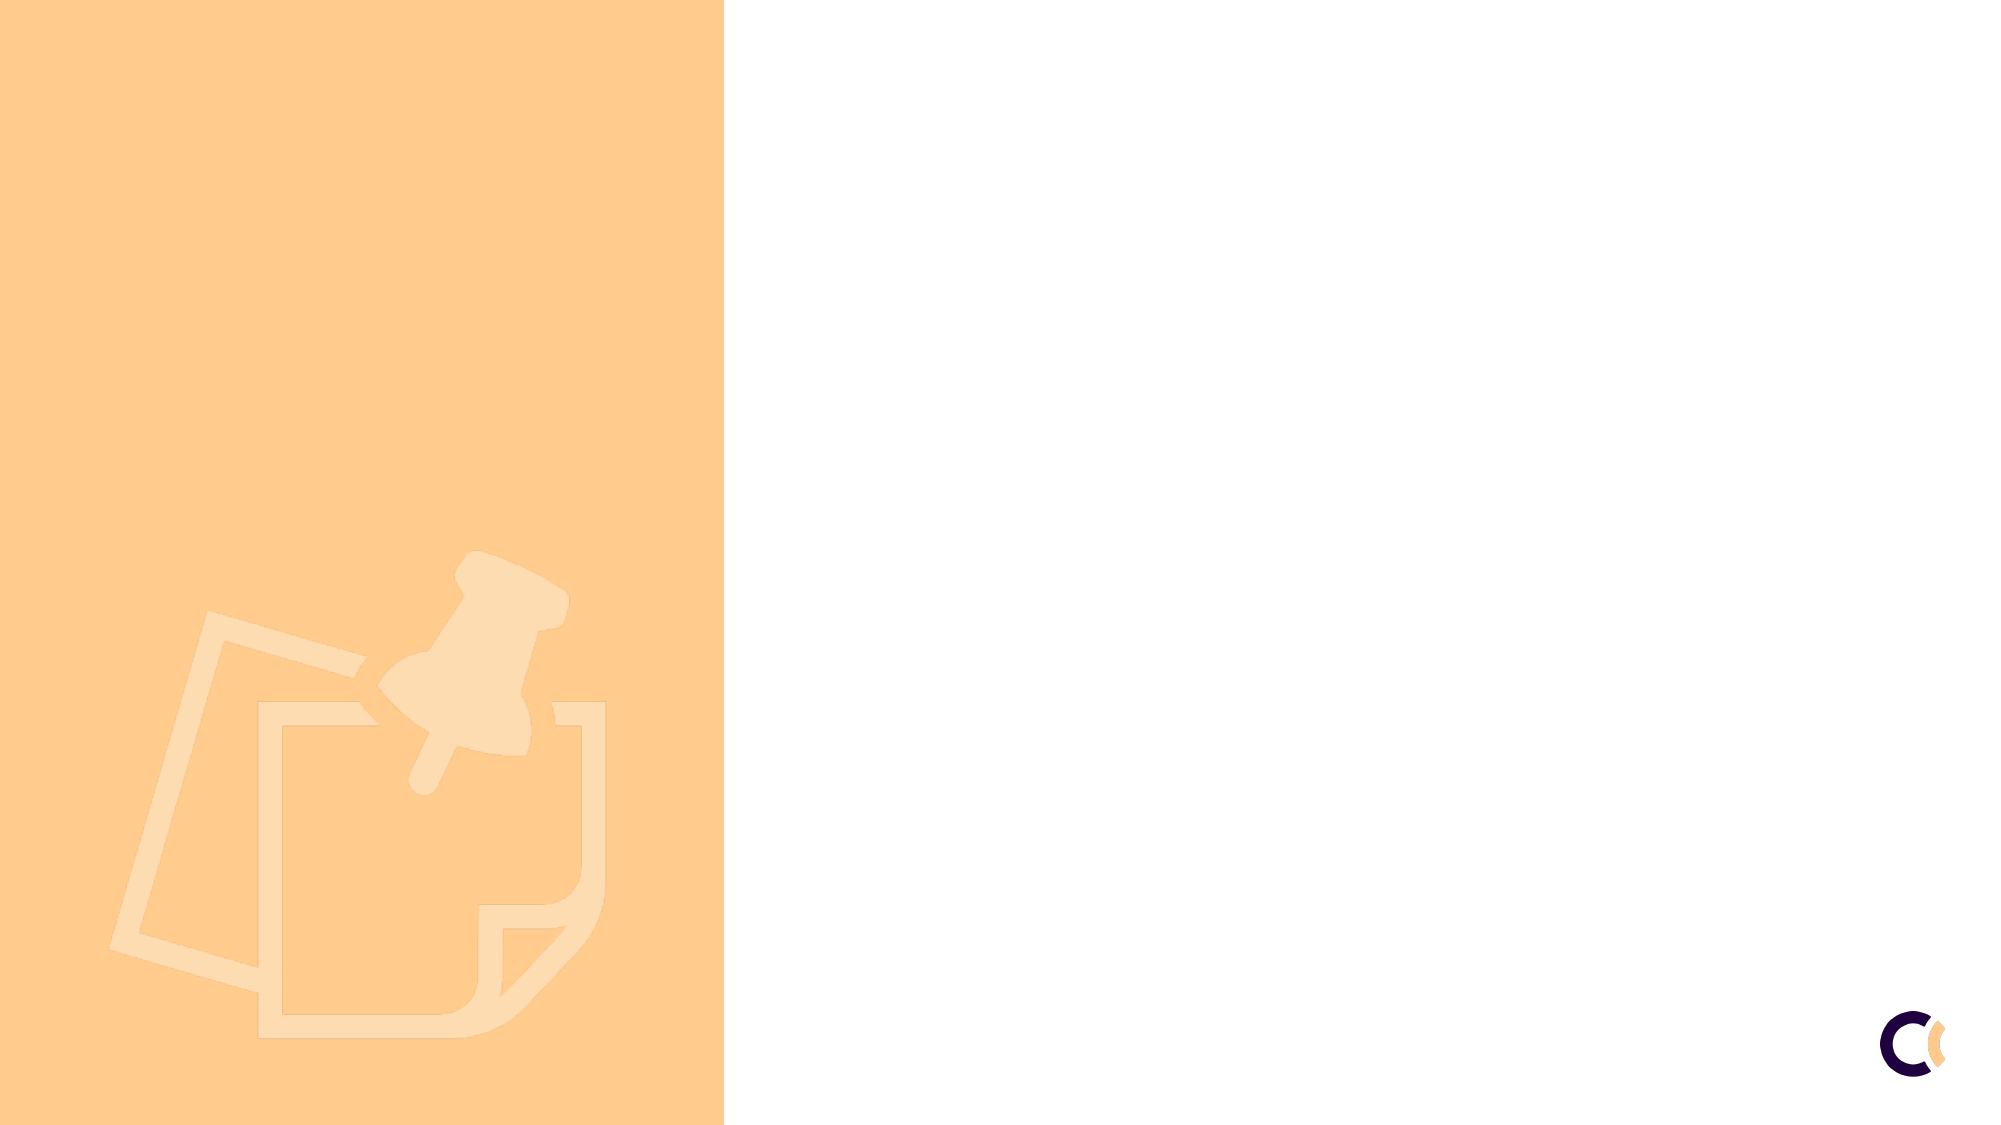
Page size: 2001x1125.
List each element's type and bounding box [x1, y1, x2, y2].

picture [1880, 1011, 1946, 1078]
picture [69, 508, 655, 1094]
